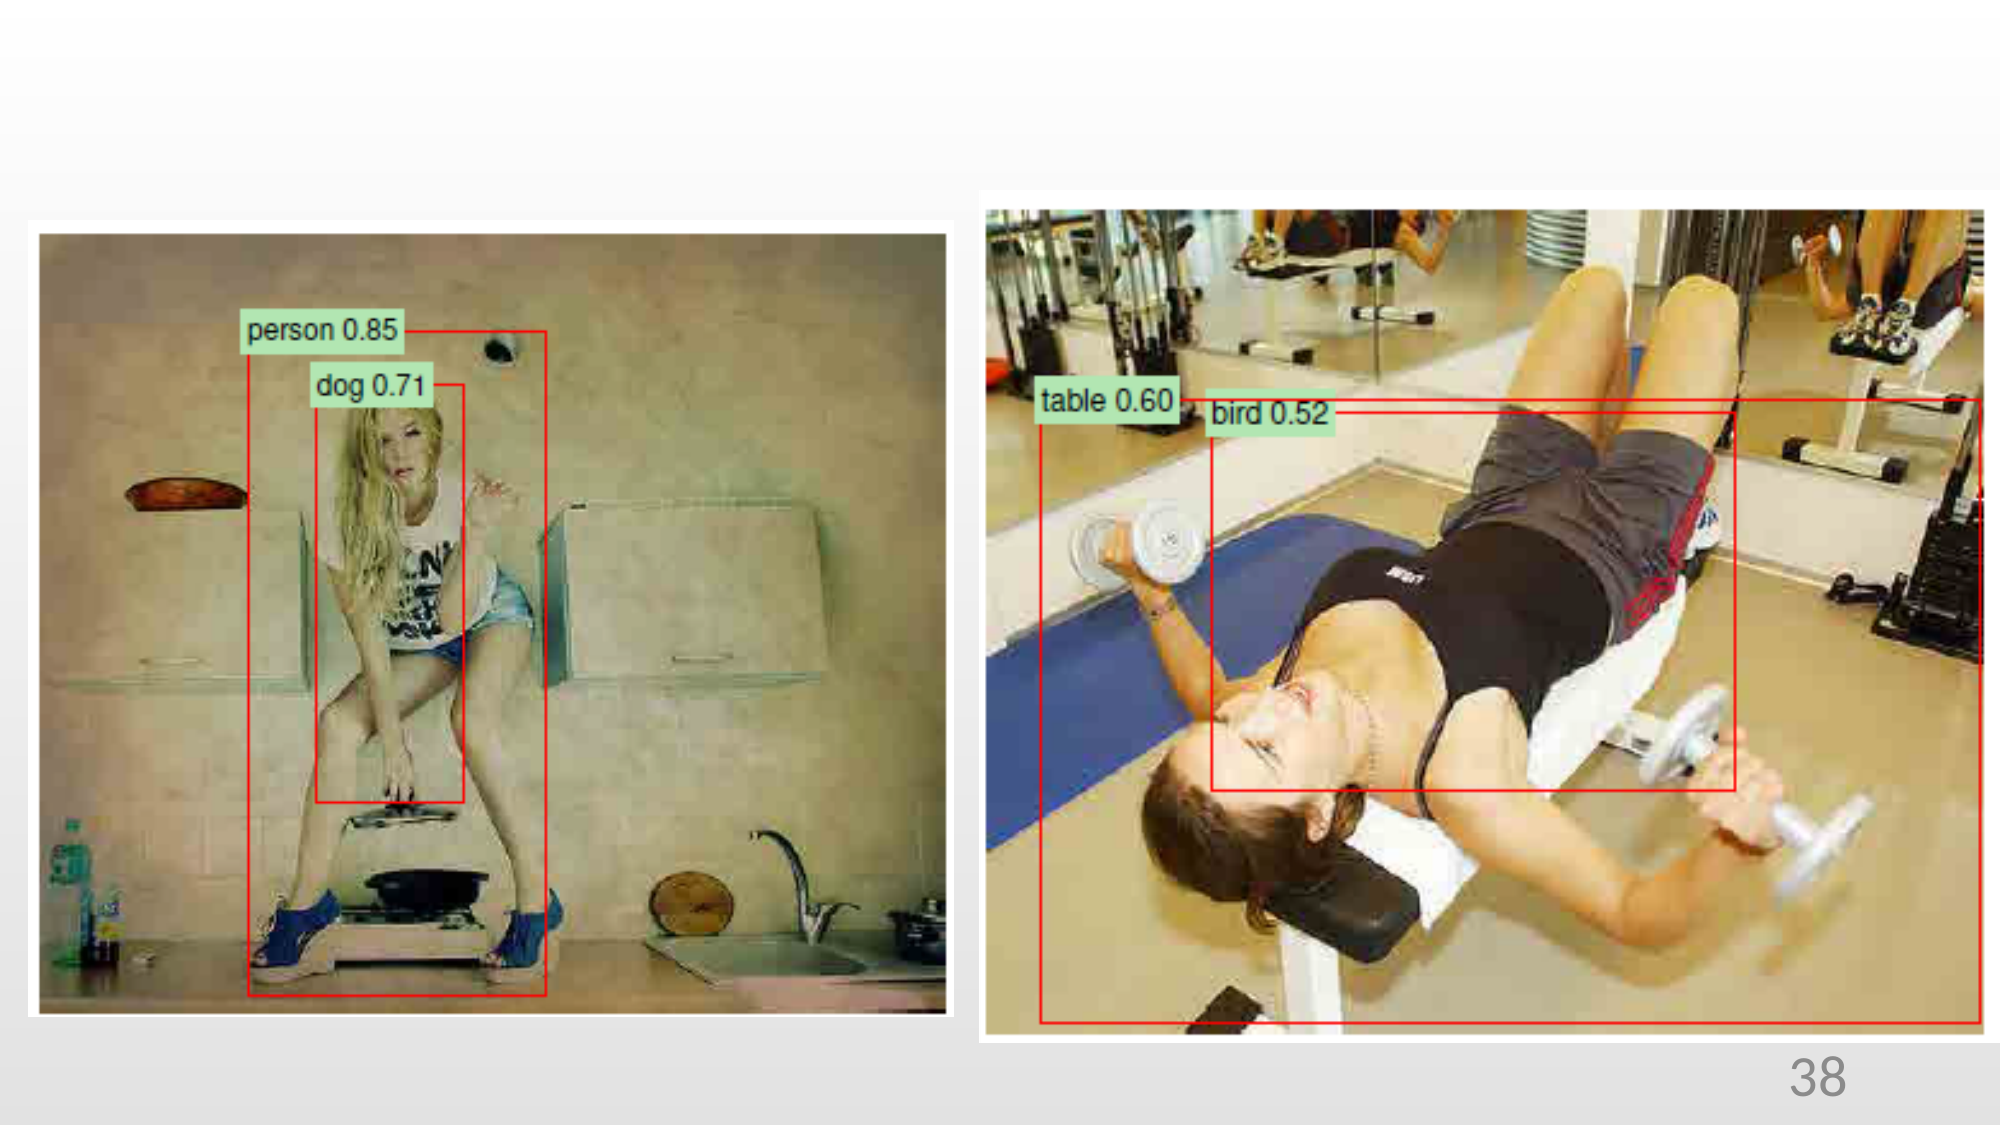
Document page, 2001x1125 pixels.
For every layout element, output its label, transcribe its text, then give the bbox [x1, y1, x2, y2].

slide_number 38 [1412, 1043, 1863, 1103]
picture [979, 190, 2000, 1043]
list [28, 220, 954, 1018]
